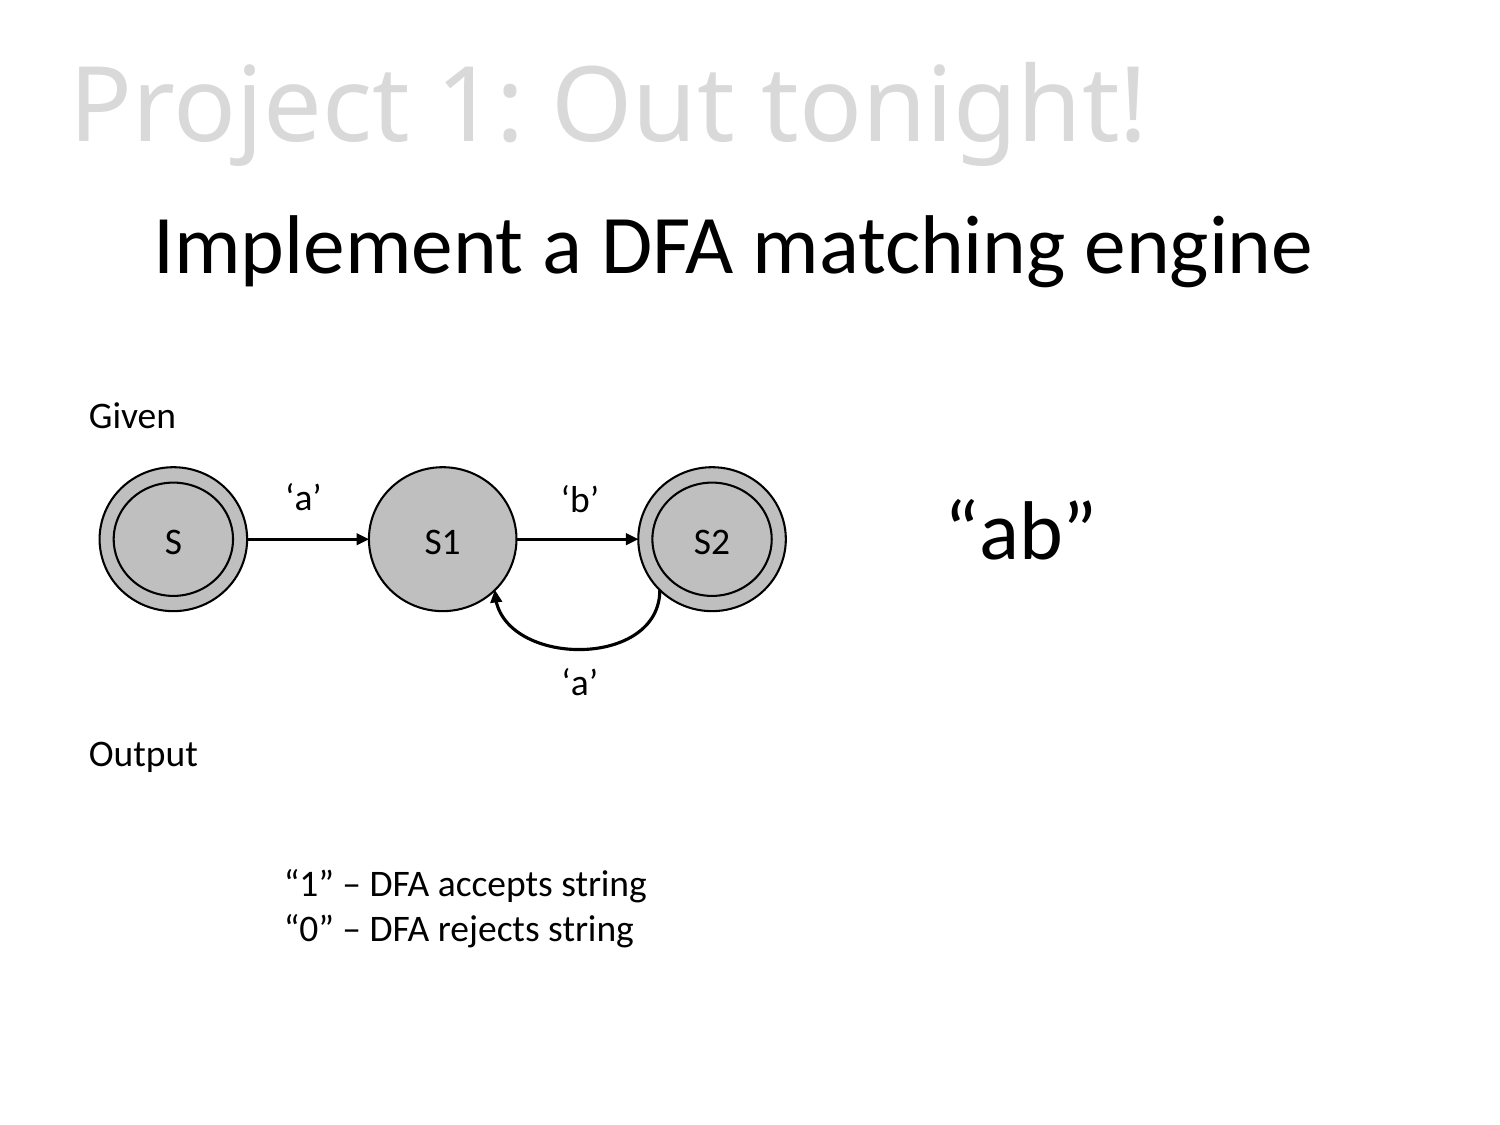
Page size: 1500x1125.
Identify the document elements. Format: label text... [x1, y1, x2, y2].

title Project 1: Out tonight! [54, 0, 1448, 174]
text_box “1” – DFA accepts string “0” – DFA rejects string [268, 851, 663, 957]
picture [15, 174, 1480, 800]
